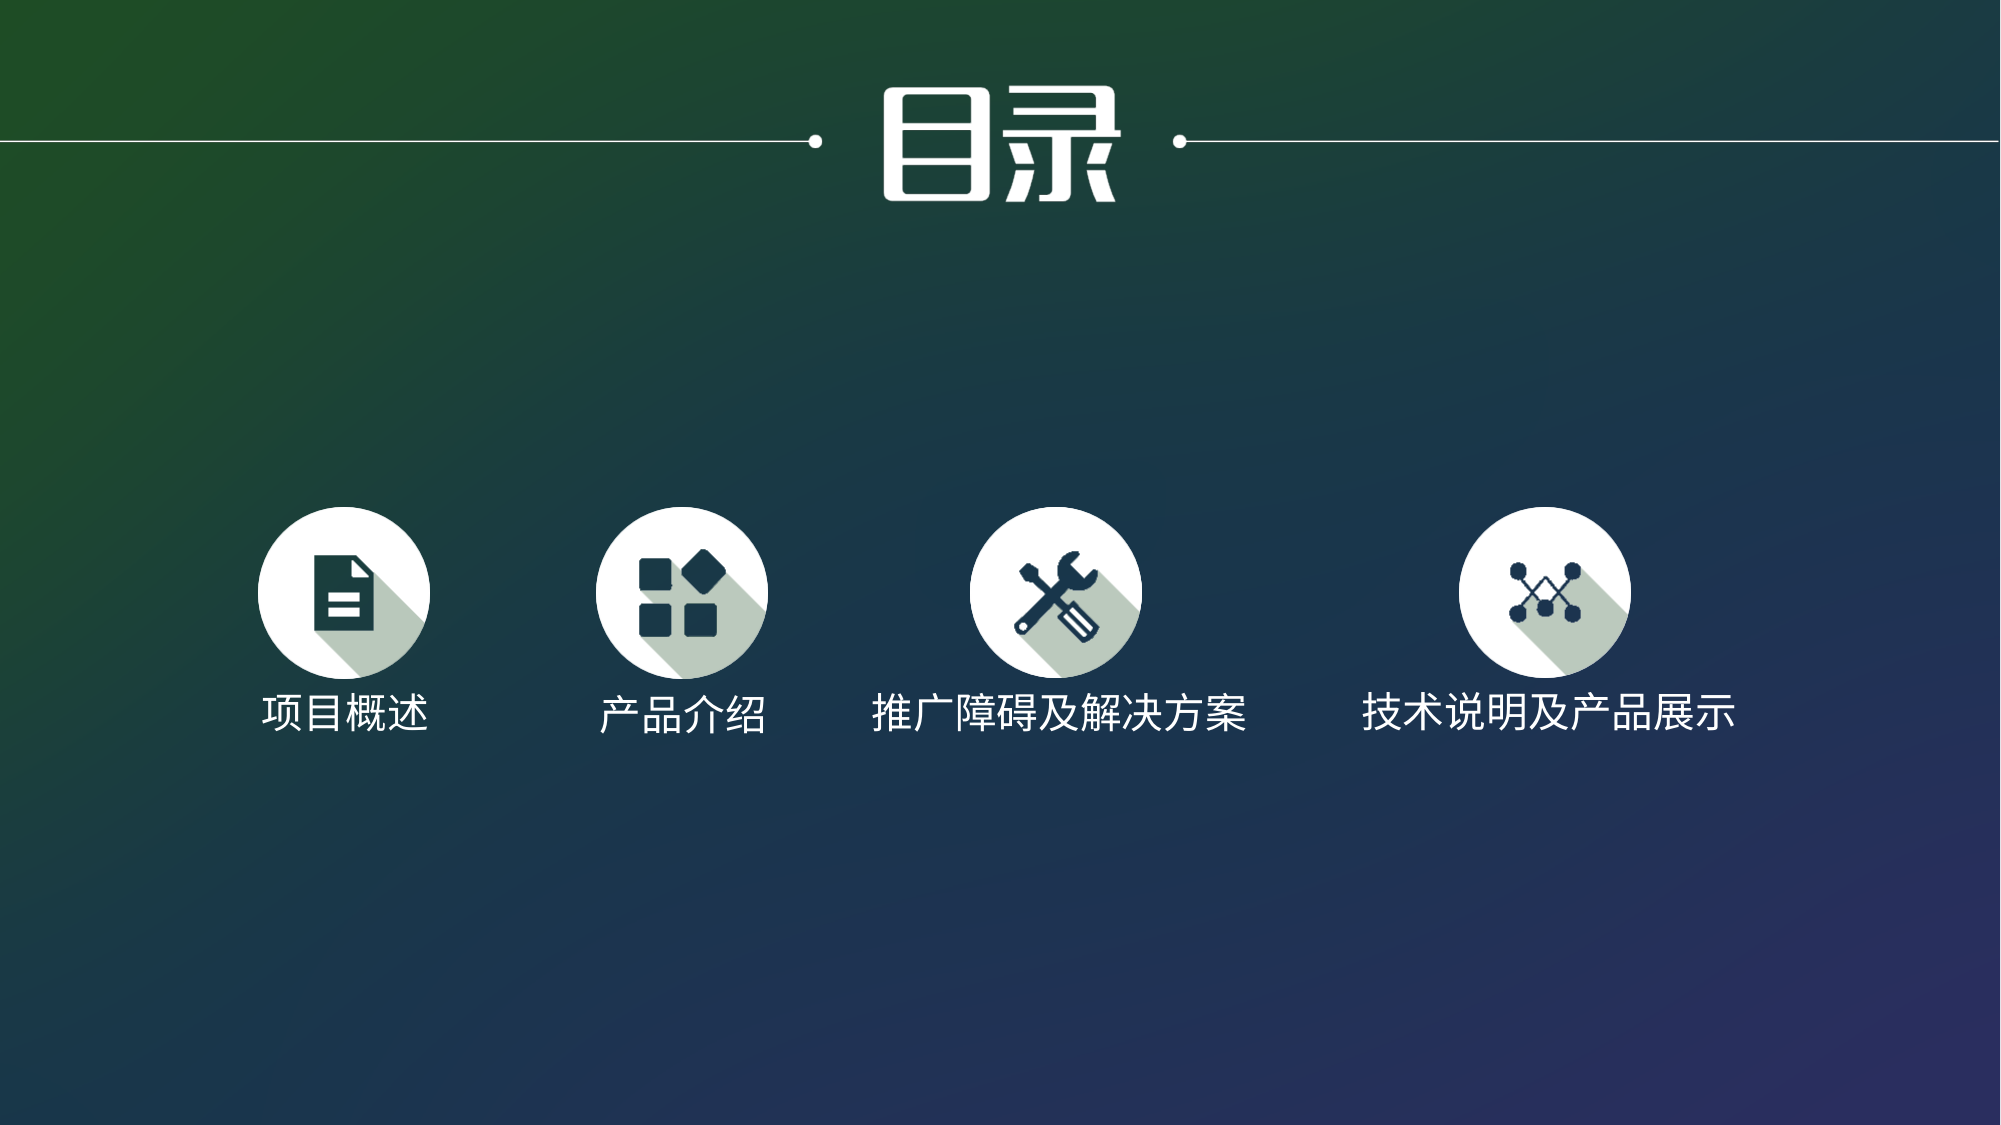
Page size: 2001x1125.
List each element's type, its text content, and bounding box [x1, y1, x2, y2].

picture [0, 0, 2001, 1125]
text_box 产品介绍 [585, 681, 782, 747]
text_box 推广障碍及解决方案 [856, 679, 1263, 744]
text_box 项目概述 [247, 679, 444, 745]
text_box 技术说明及产品展示 [1346, 678, 1752, 744]
